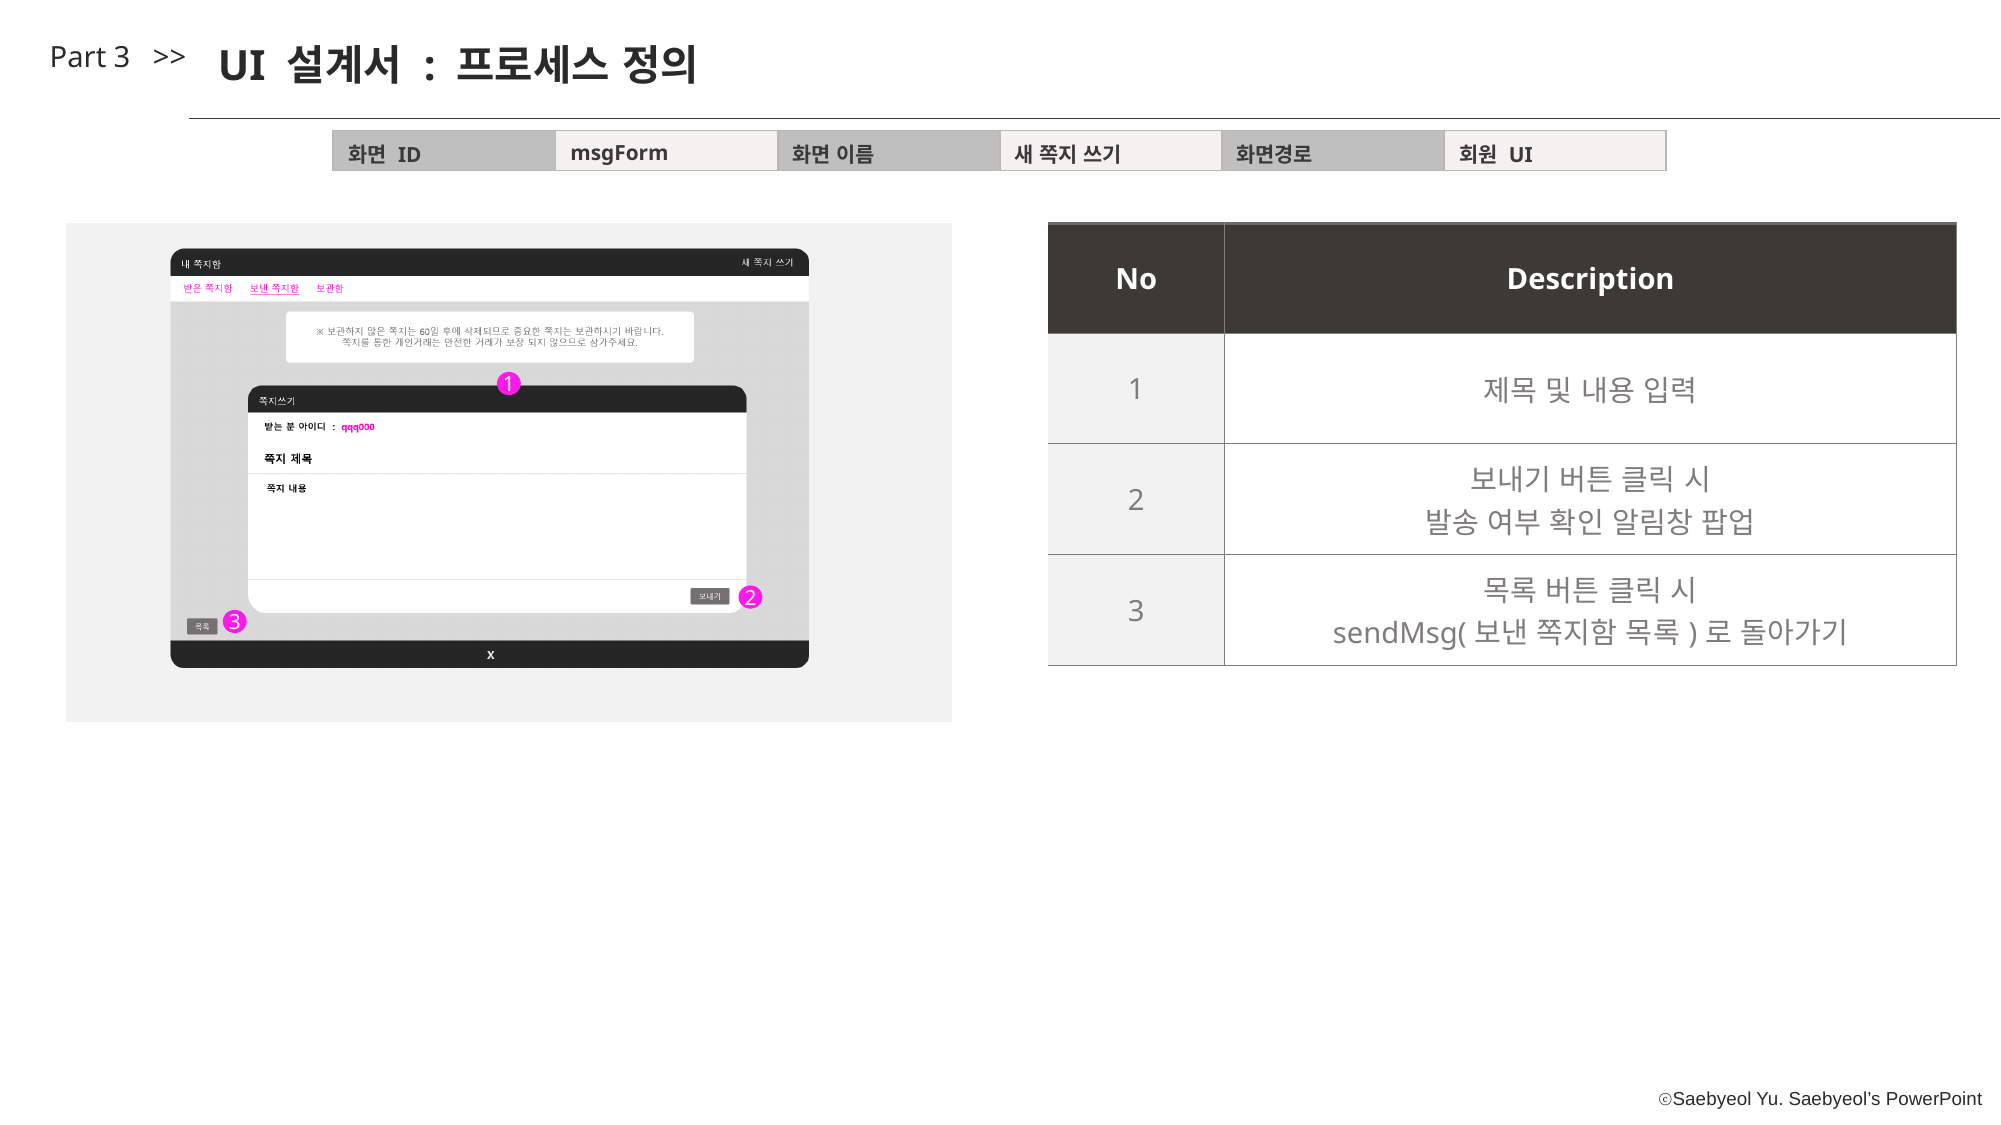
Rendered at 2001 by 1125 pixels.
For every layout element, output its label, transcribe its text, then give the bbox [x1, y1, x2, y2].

table_cell 2 [1048, 444, 1224, 554]
table_cell 3 [1048, 555, 1224, 665]
table_header 화면경로 [1223, 131, 1443, 170]
table_cell 제목 및 내용 입력 [1225, 334, 1956, 443]
table_header 화면 이름 [779, 131, 999, 170]
text_box UI 설계서 : 프로세스 정의 [203, 31, 714, 97]
text_box Part 3 >> [34, 30, 202, 81]
table_header 회원 UI [1445, 131, 1665, 170]
picture [65, 223, 952, 722]
table_header No [1048, 225, 1224, 333]
table_header 화면 ID [334, 131, 555, 170]
table_header 새 쪽지 쓰기 [1001, 131, 1221, 170]
table_header Description [1225, 225, 1956, 333]
table_cell 보내기 버튼 클릭 시 발송 여부 확인 알림창 팝업 [1225, 444, 1956, 554]
table_cell 목록 버튼 클릭 시 sendMsg(보낸 쪽지함 목록)로 돌아가기 [1225, 555, 1956, 665]
table_header msgForm [556, 131, 777, 170]
table_cell 1 [1048, 334, 1224, 443]
